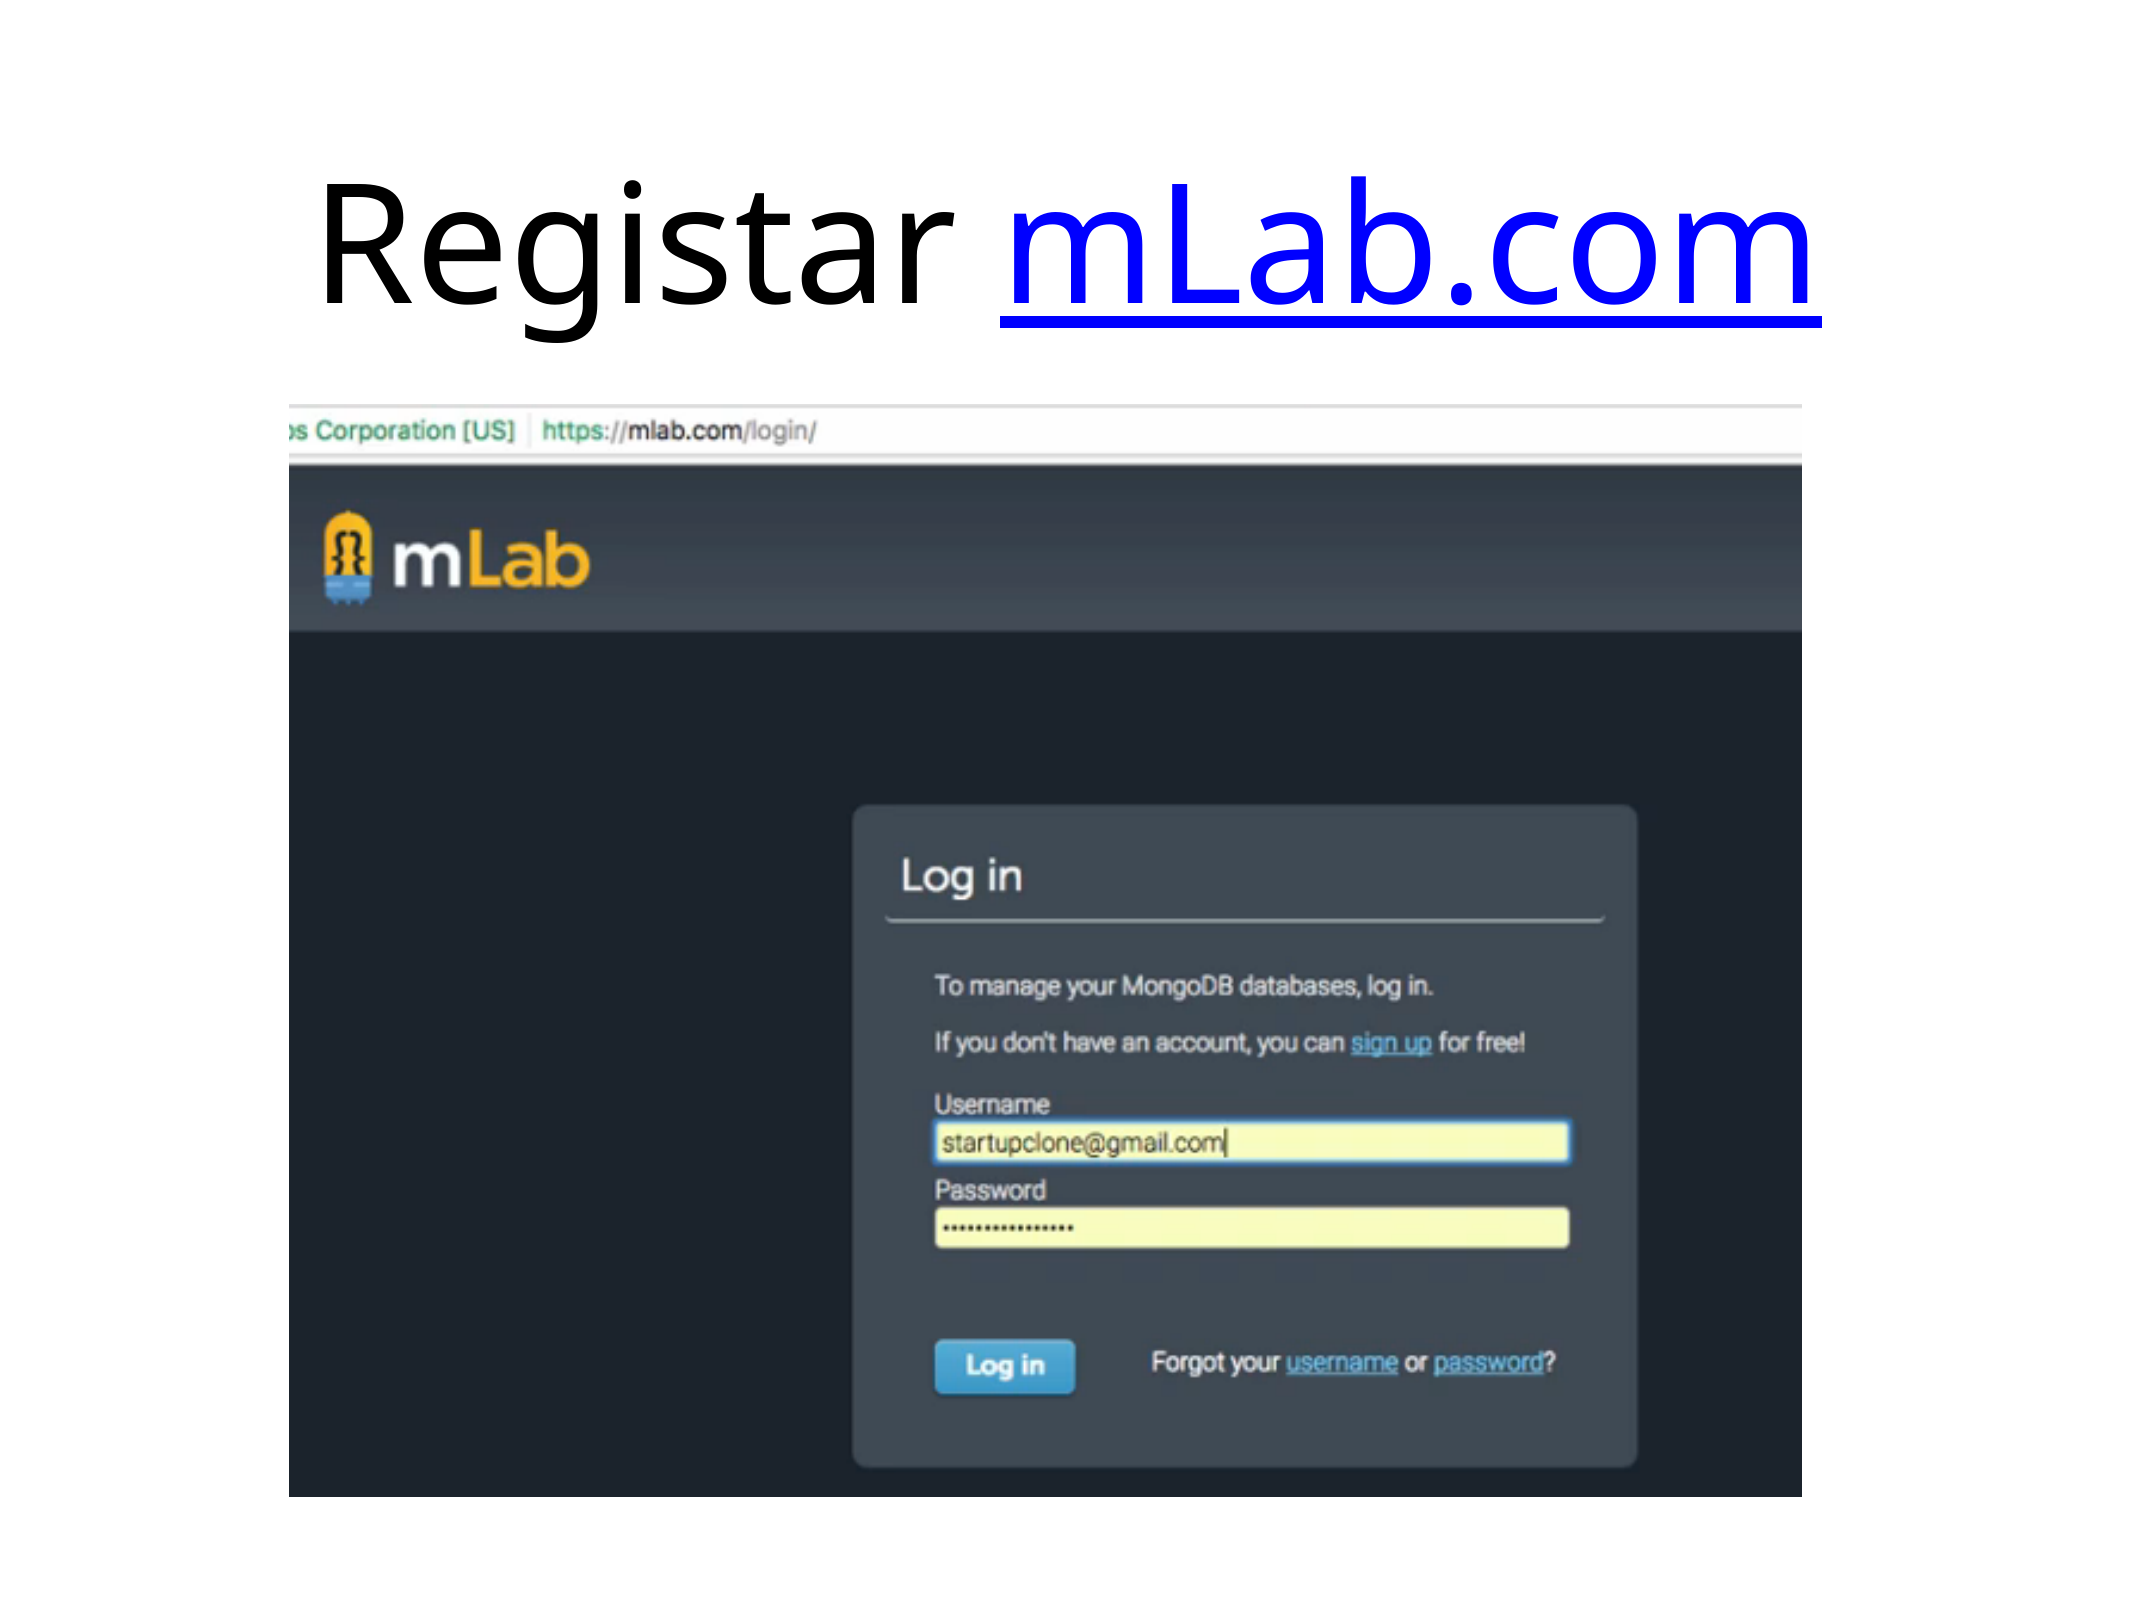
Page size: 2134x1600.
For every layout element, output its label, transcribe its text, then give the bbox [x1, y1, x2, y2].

title Registar mLab.com [155, 72, 1978, 428]
picture [289, 403, 1802, 1497]
